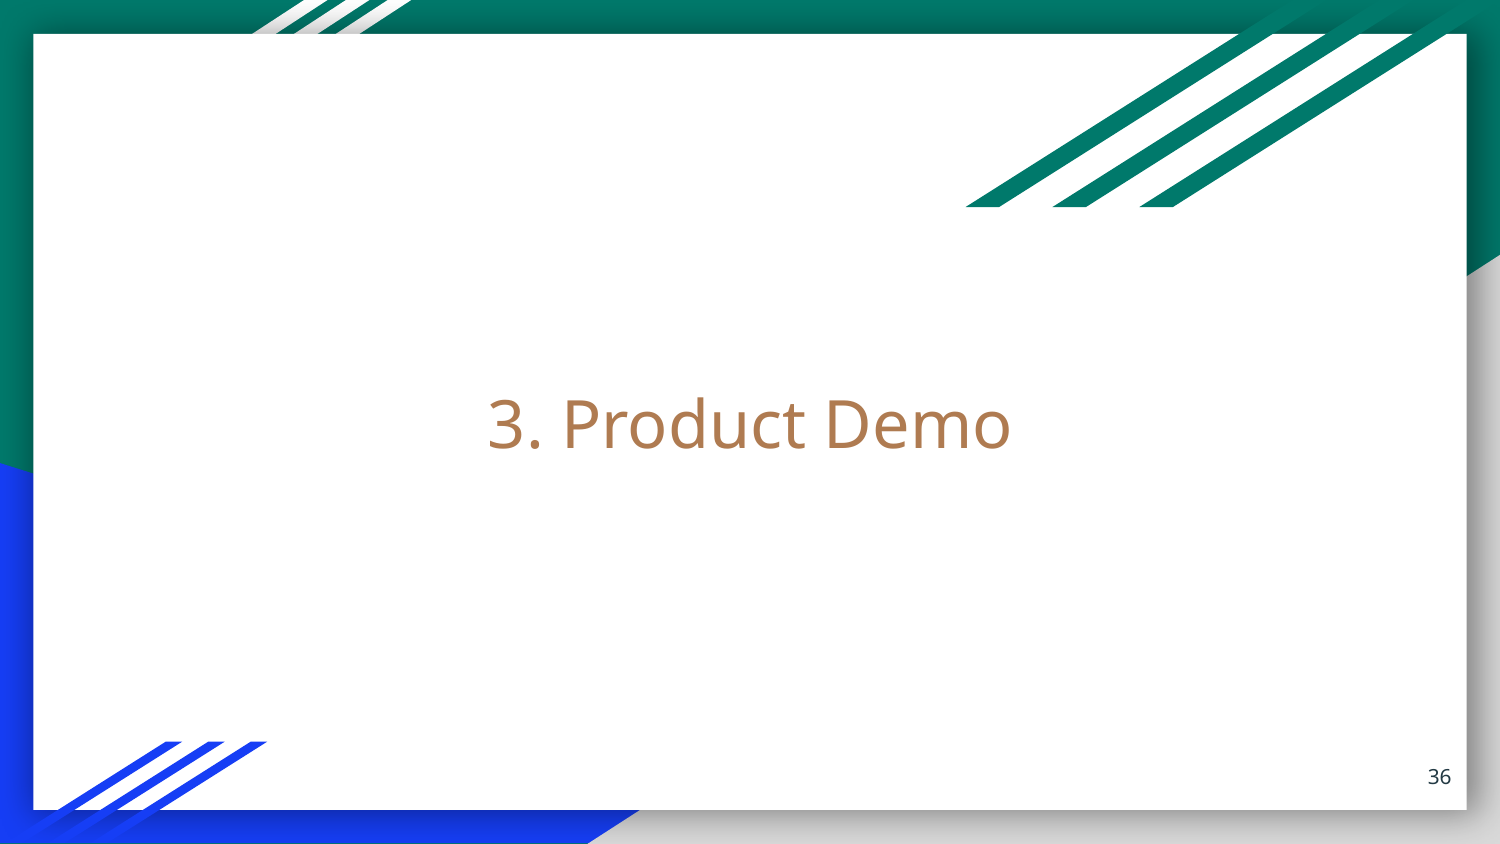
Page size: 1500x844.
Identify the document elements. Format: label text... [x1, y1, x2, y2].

slide_number ‹#› [1376, 745, 1467, 810]
title 3. Product Demo [228, 213, 1274, 630]
